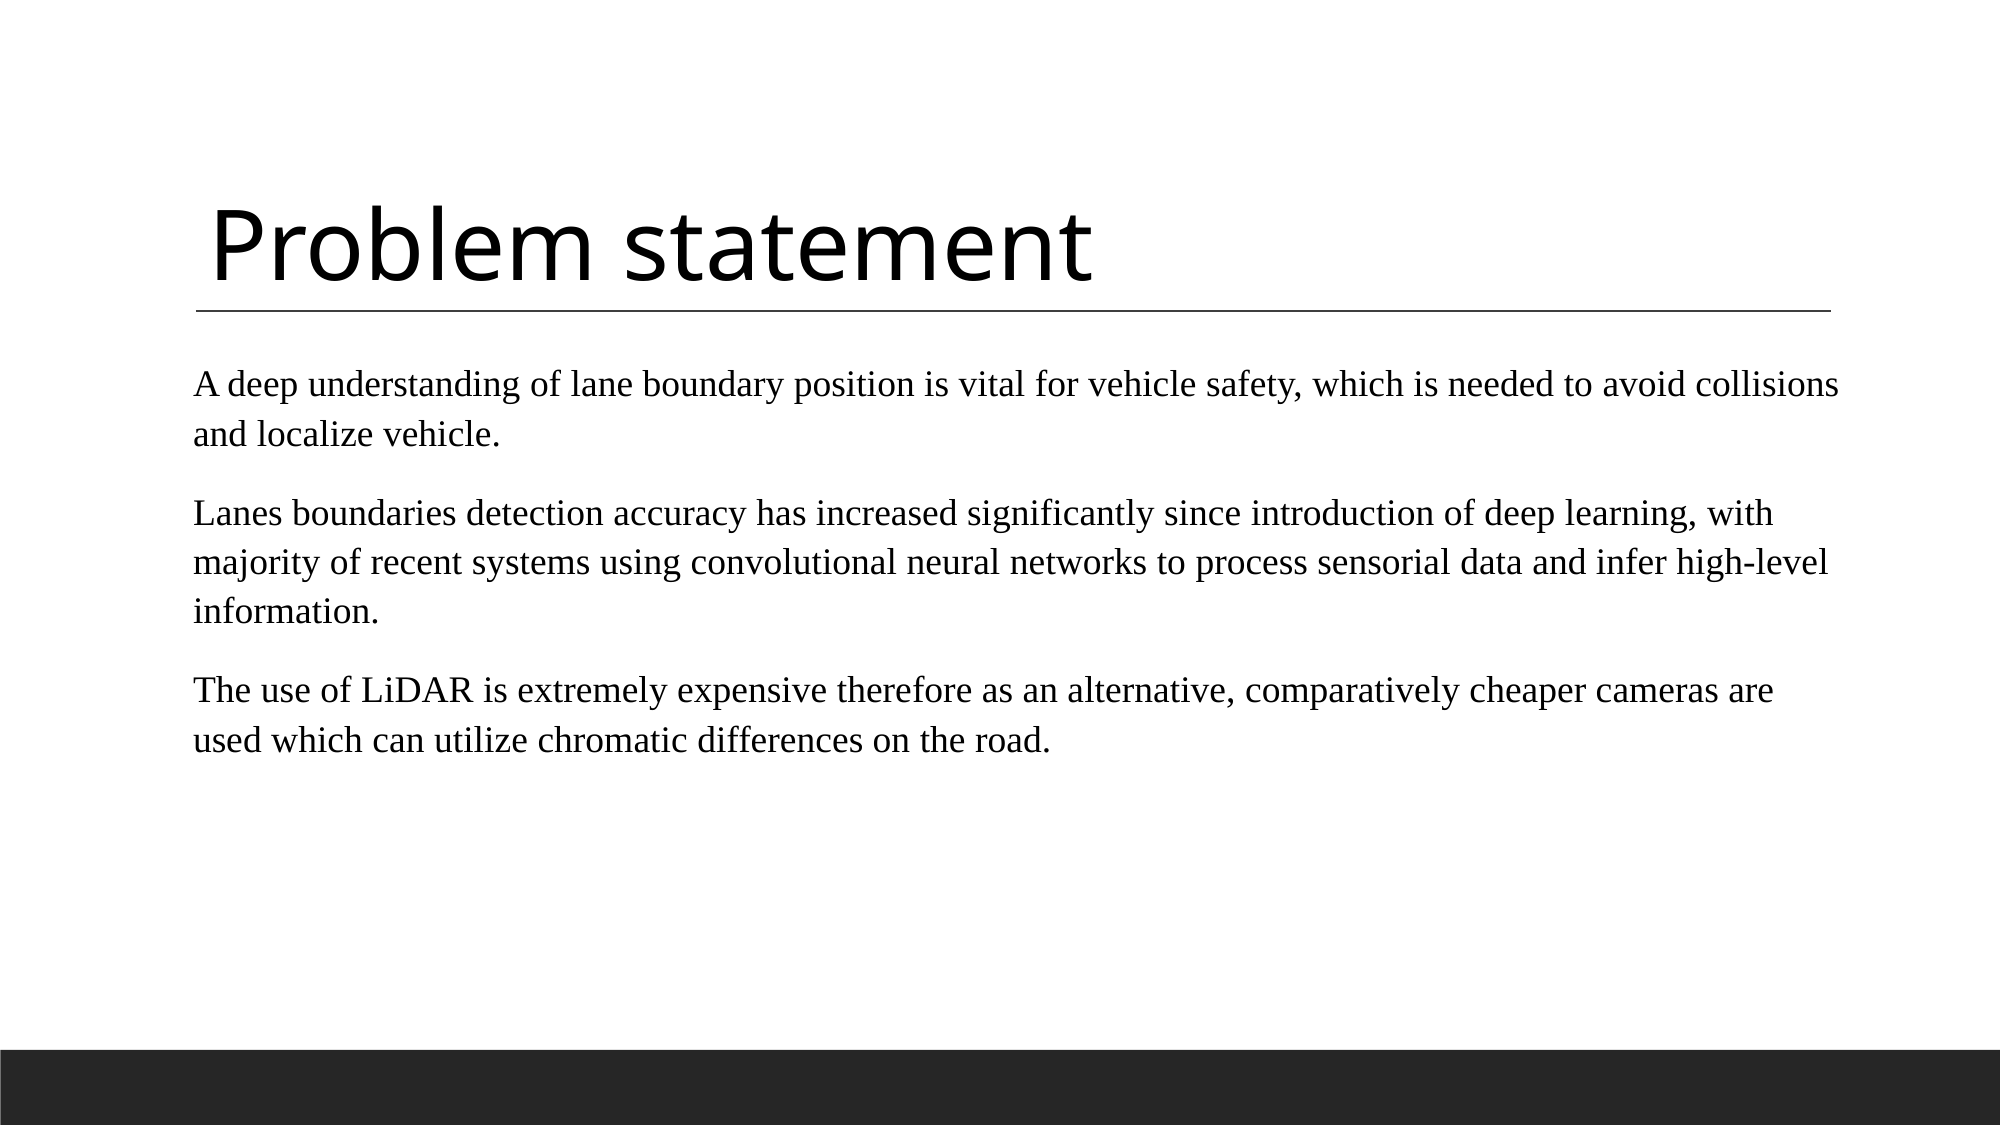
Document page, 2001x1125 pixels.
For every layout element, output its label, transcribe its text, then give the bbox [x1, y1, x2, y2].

title Problem statement [193, 71, 1844, 310]
list A deep understanding of lane boundary position is vital for vehicle safety, which is needed to avoid collisions and localize vehicle. Lanes boundaries detection accuracy has increased significantly since introduction of deep learning, with majority of recent systems using convolutional neural networks to process sensorial data and infer high-level information. The use of LiDAR is extremely expensive therefore as an alternative, comparatively cheaper cameras are used which can utilize chromatic differences on the road. [193, 347, 1844, 965]
